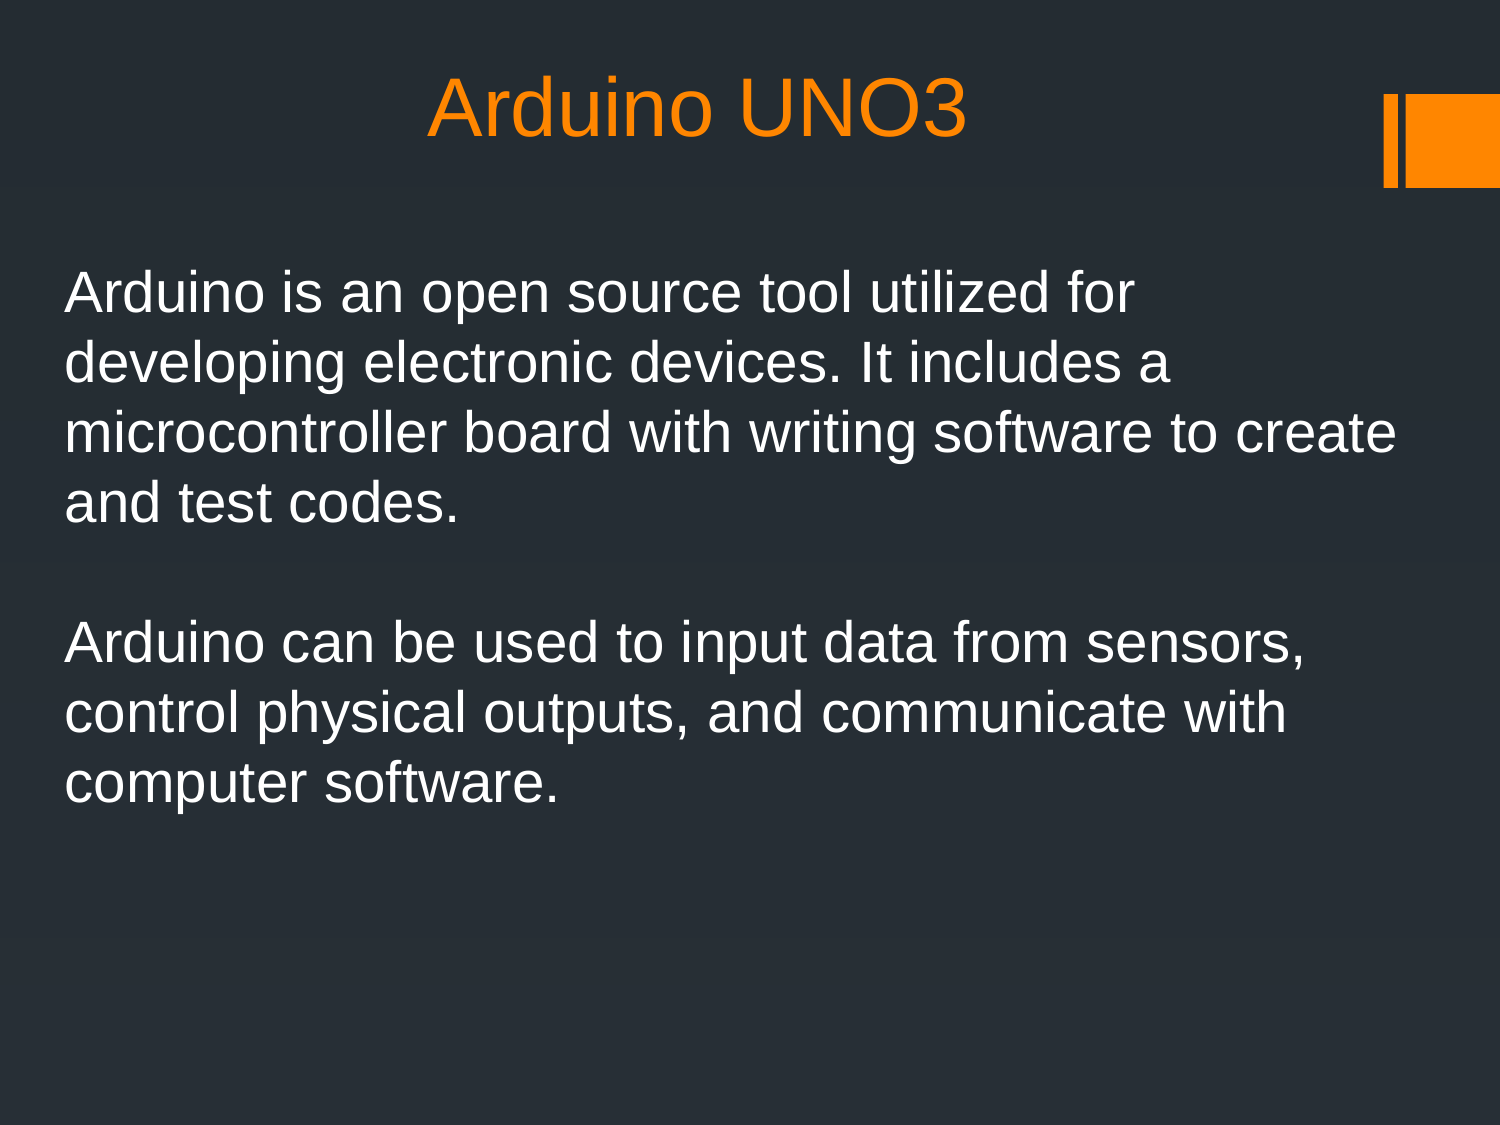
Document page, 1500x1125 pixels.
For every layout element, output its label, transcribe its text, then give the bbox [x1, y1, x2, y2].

text_box Arduino is an open source tool utilized for developing electronic devices. It includes a microcontroller board with writing software to create and test codes. Arduino can be used to input data from sensors, control physical outputs, and communicate with computer software. [50, 246, 1444, 1032]
title Arduino UNO3 [98, 38, 1299, 161]
